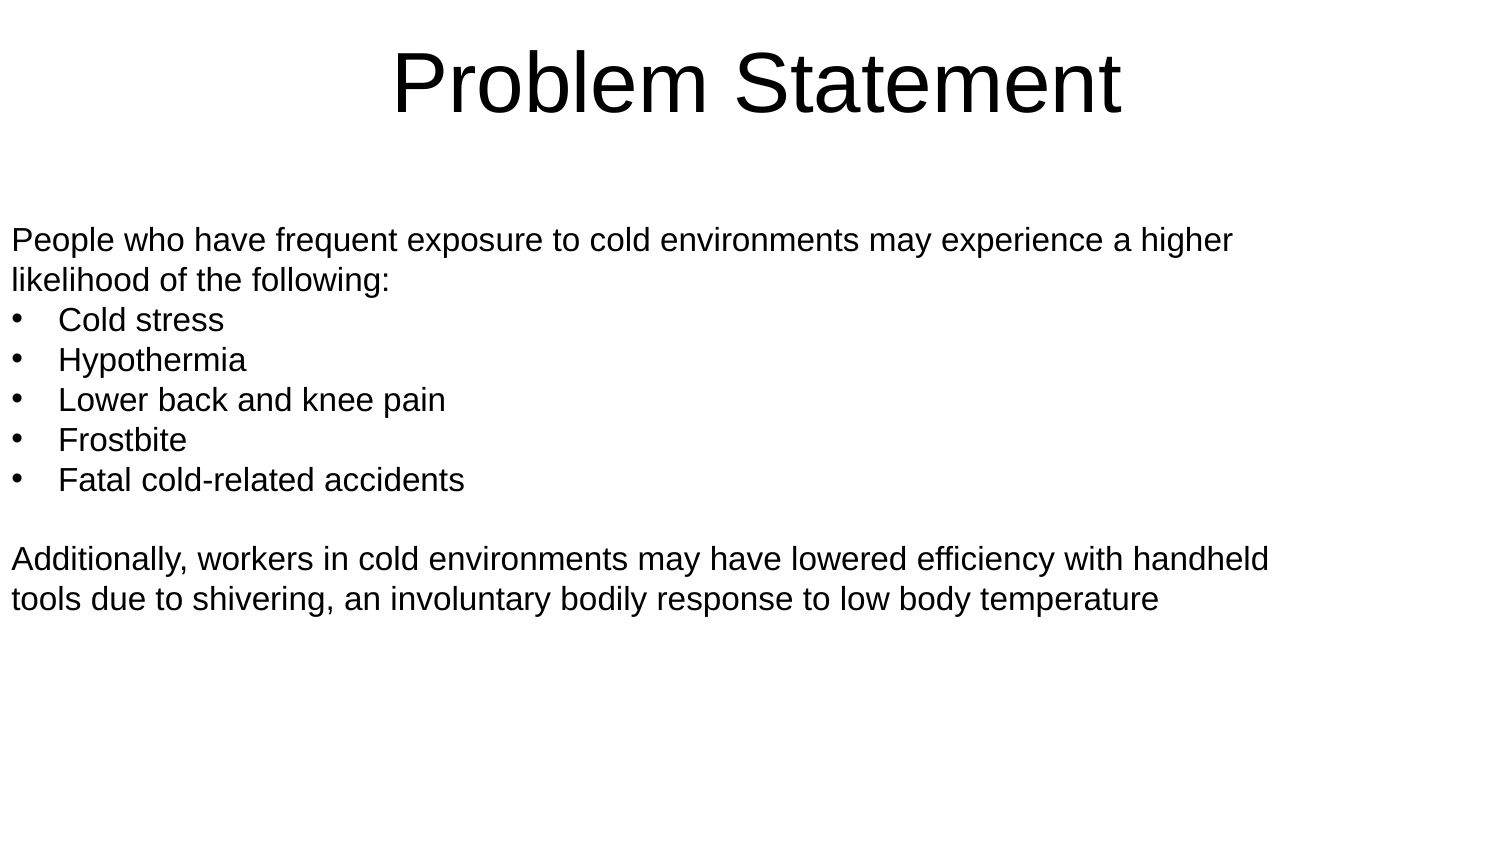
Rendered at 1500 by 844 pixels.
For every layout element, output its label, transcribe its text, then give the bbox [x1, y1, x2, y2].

title Problem Statement [153, 22, 1361, 134]
text_box People who have frequent exposure to cold environments may experience a higher likelihood of the following: Cold stress Hypothermia Lower back and knee pain Frostbite Fatal cold-related accidents Additionally, workers in cold environments may have lowered efficiency with handheld tools due to shivering, an involuntary bodily response to low body temperature [0, 212, 1339, 267]
